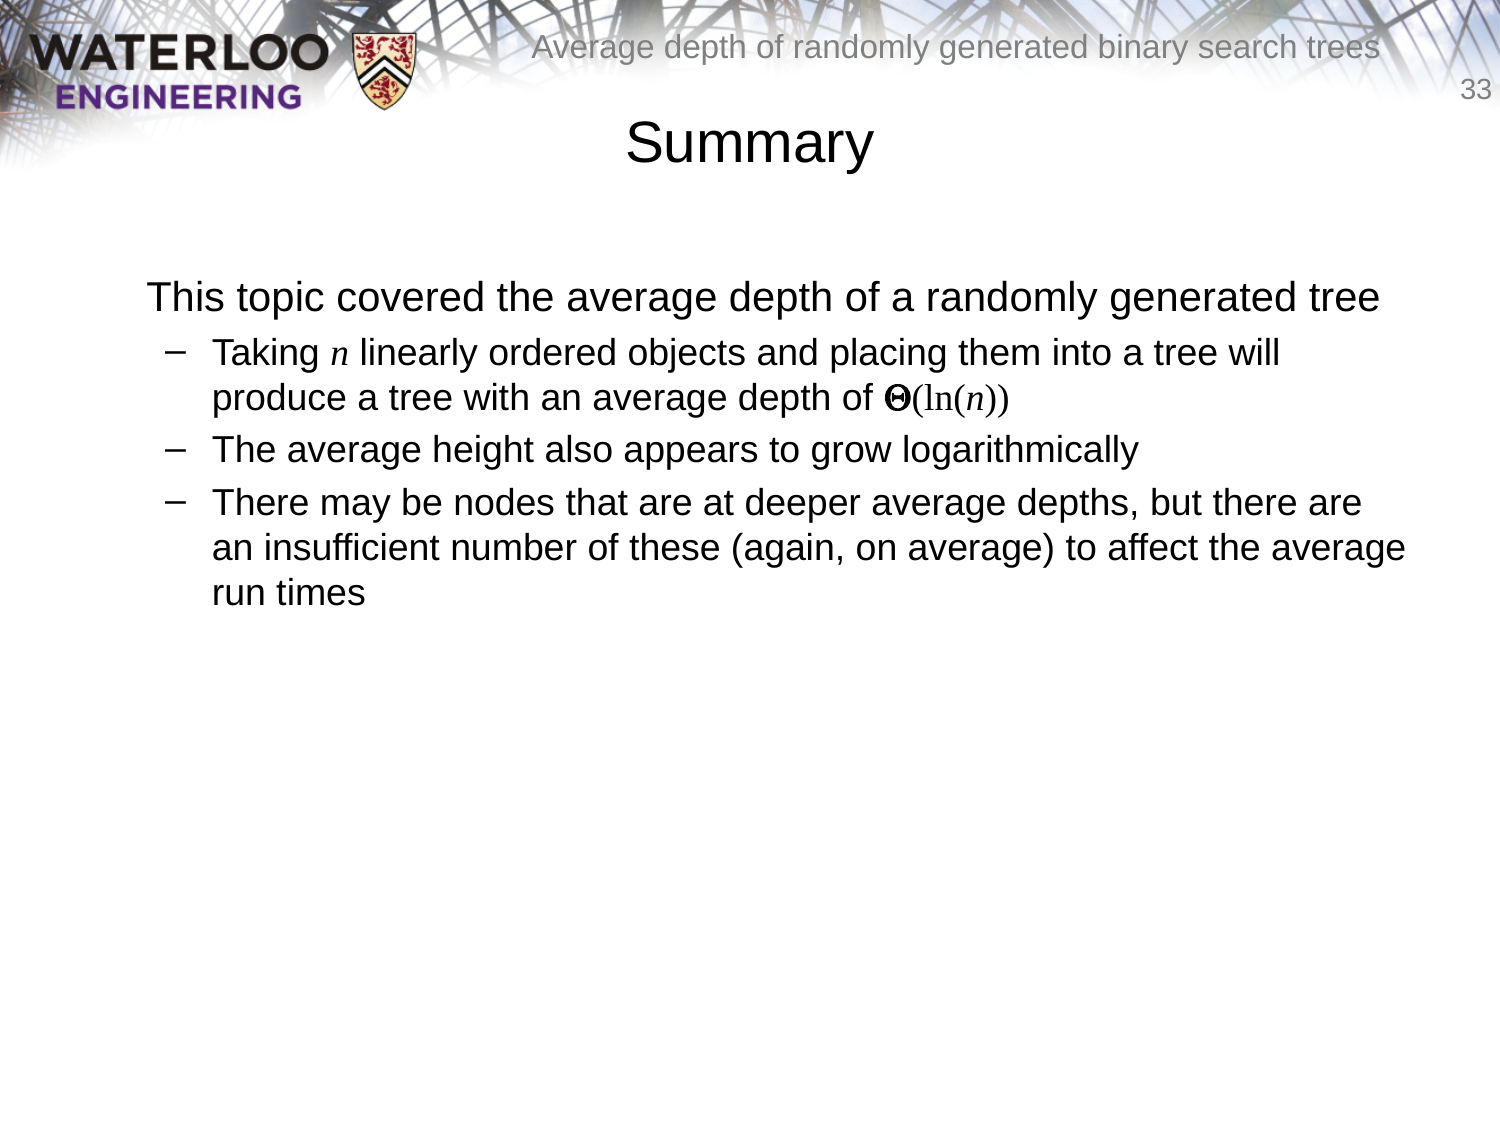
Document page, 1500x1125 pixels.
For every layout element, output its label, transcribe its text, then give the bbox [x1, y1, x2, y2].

list This topic covered the average depth of a randomly generated tree Taking n linearly ordered objects and placing them into a tree will produce a tree with an average depth of Q(ln(n)) The average height also appears to grow logarithmically There may be nodes that are at deeper average depths, but there are an insufficient number of these (again, on average) to affect the average run times [74, 262, 1426, 1006]
picture [0, 0, 1500, 1125]
title Summary [74, 44, 1426, 233]
